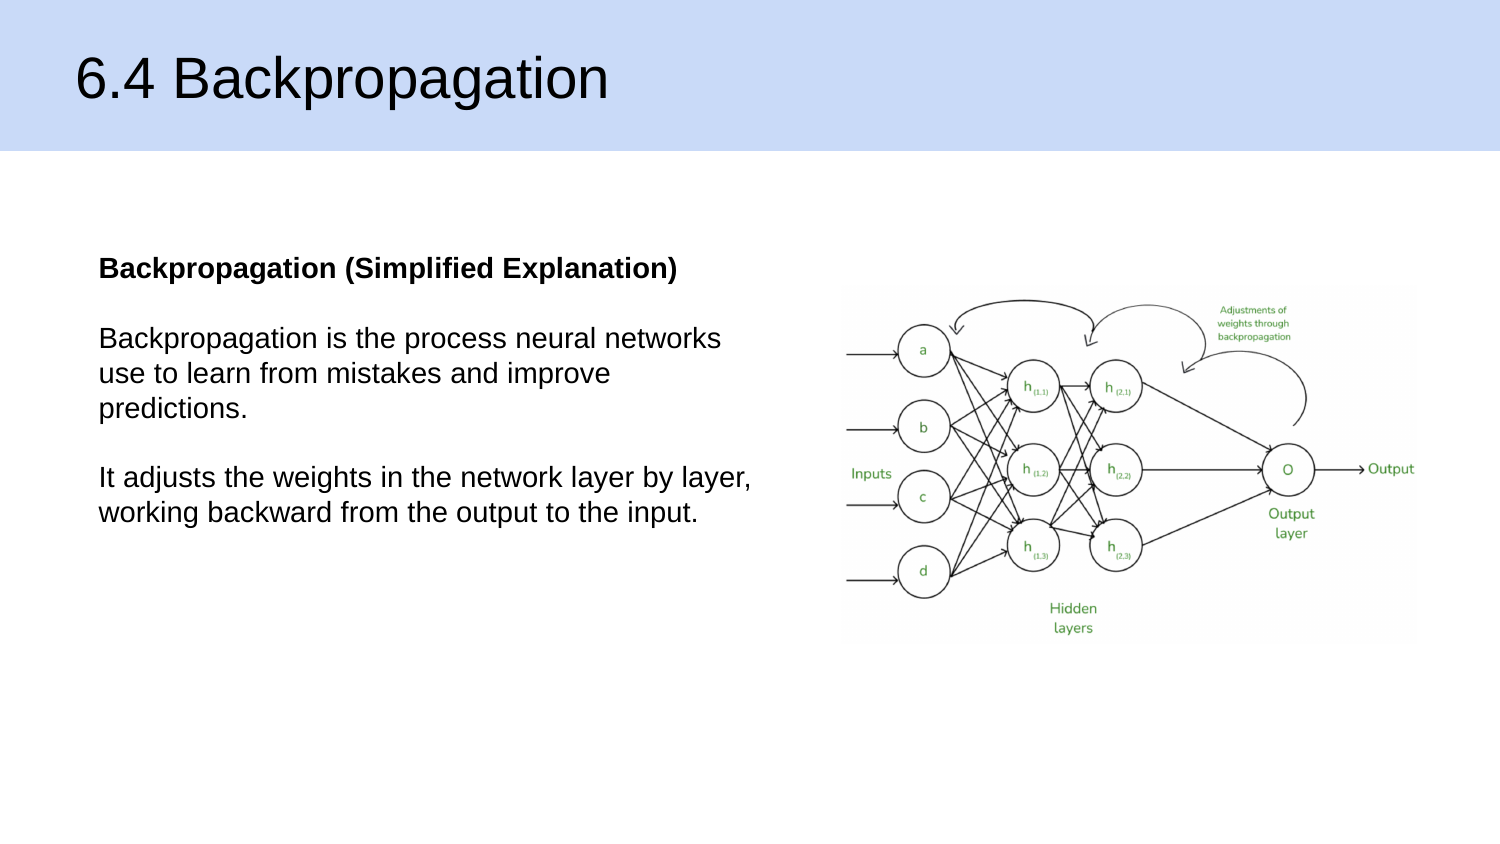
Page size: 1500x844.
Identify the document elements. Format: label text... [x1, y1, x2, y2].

text_box 6.4 Backpropagation [0, 0, 1500, 150]
picture [840, 285, 1417, 645]
text_box Backpropagation (Simplified Explanation) Backpropagation is the process neural networks use to learn from mistakes and improve predictions. It adjusts the weights in the network layer by layer, working backward from the output to the input. [83, 241, 782, 537]
